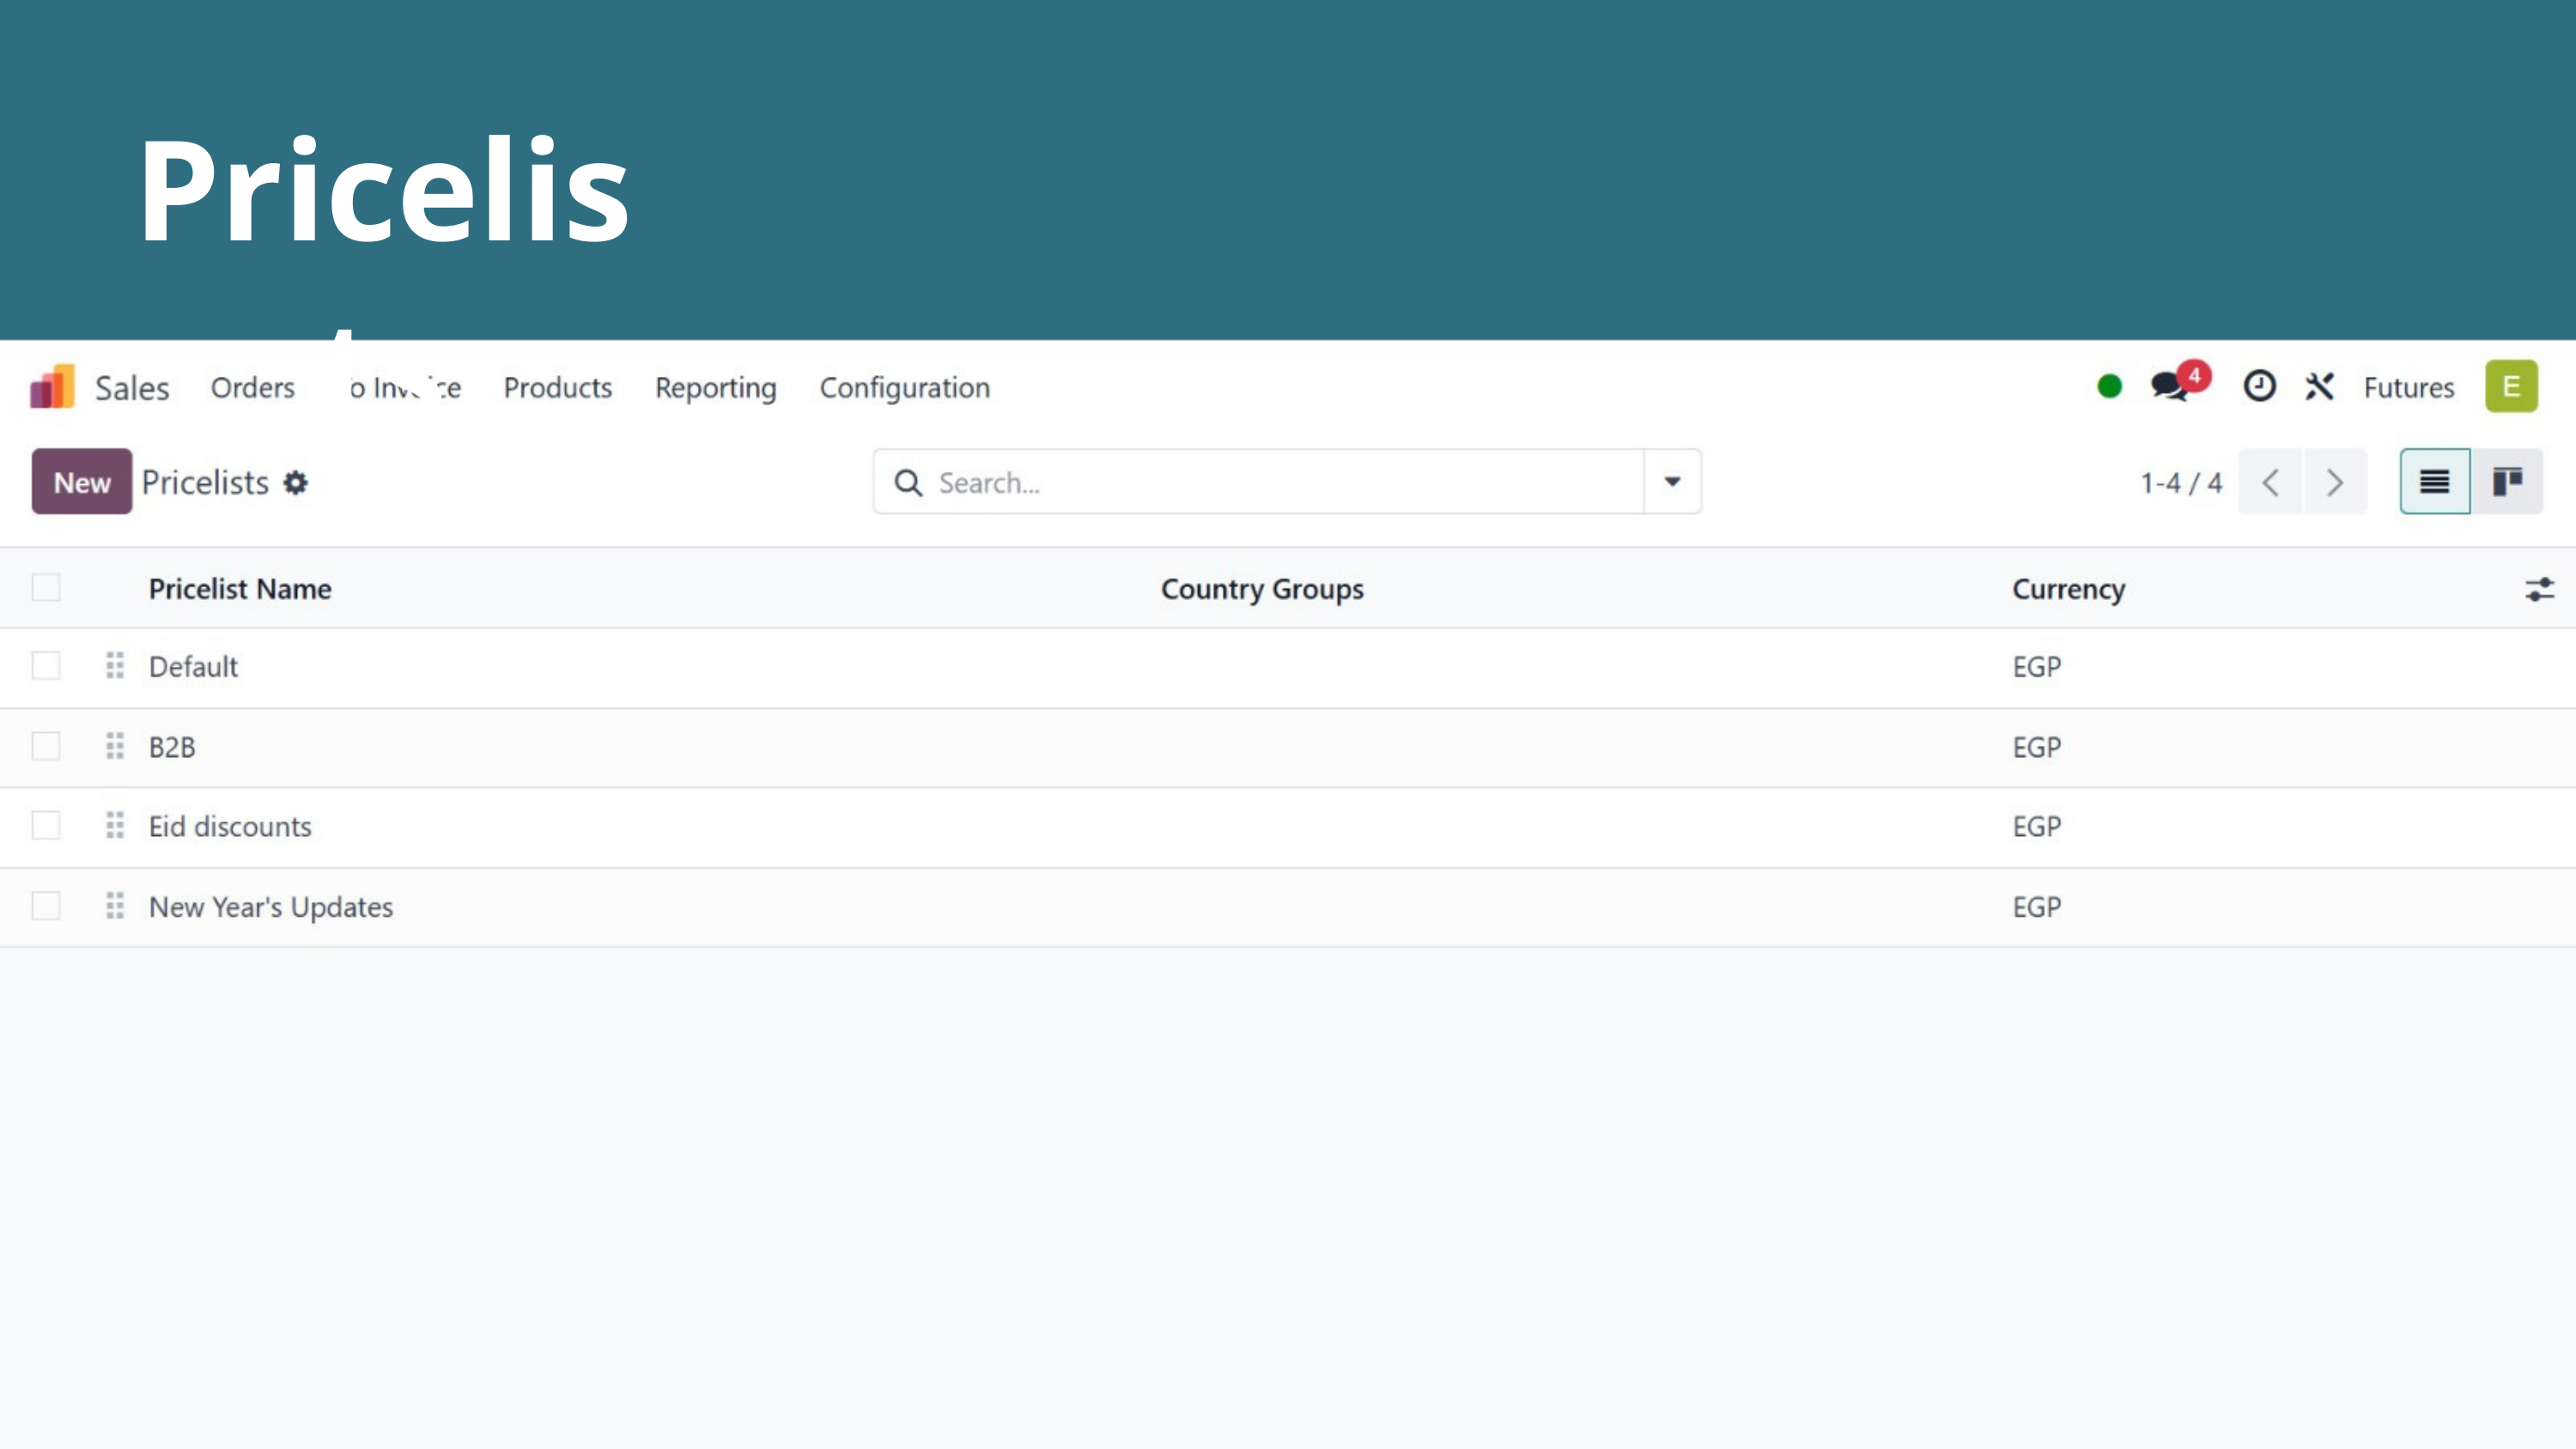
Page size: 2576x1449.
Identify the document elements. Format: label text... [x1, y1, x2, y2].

text_box [0, 339, 2576, 1449]
text_box Pricelists [112, 88, 655, 450]
